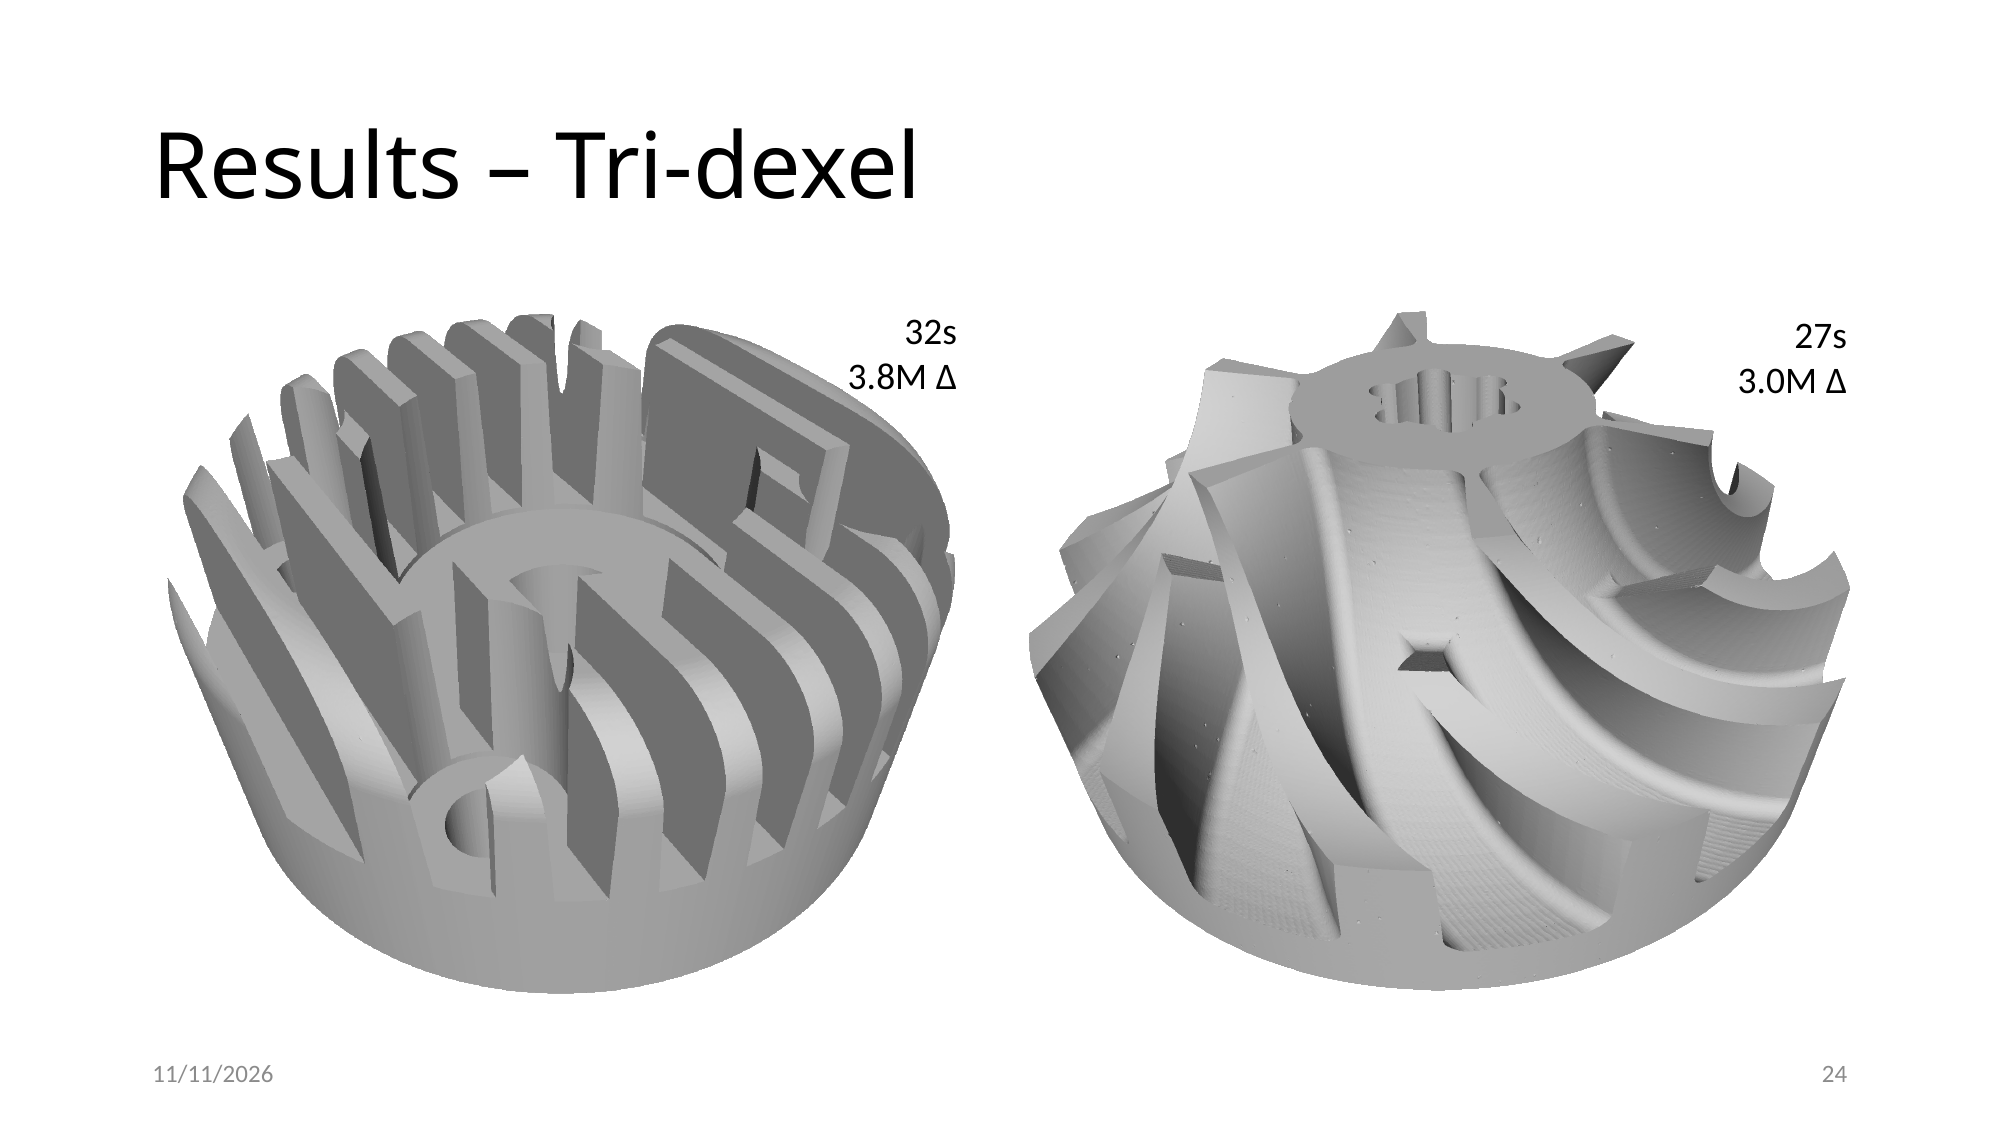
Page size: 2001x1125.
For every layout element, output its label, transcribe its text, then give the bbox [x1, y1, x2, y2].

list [152, 299, 973, 1014]
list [1012, 303, 1863, 1009]
title Results – Tri-dexel [137, 59, 1863, 278]
slide_number 24 [1412, 1042, 1863, 1103]
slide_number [137, 1042, 588, 1103]
